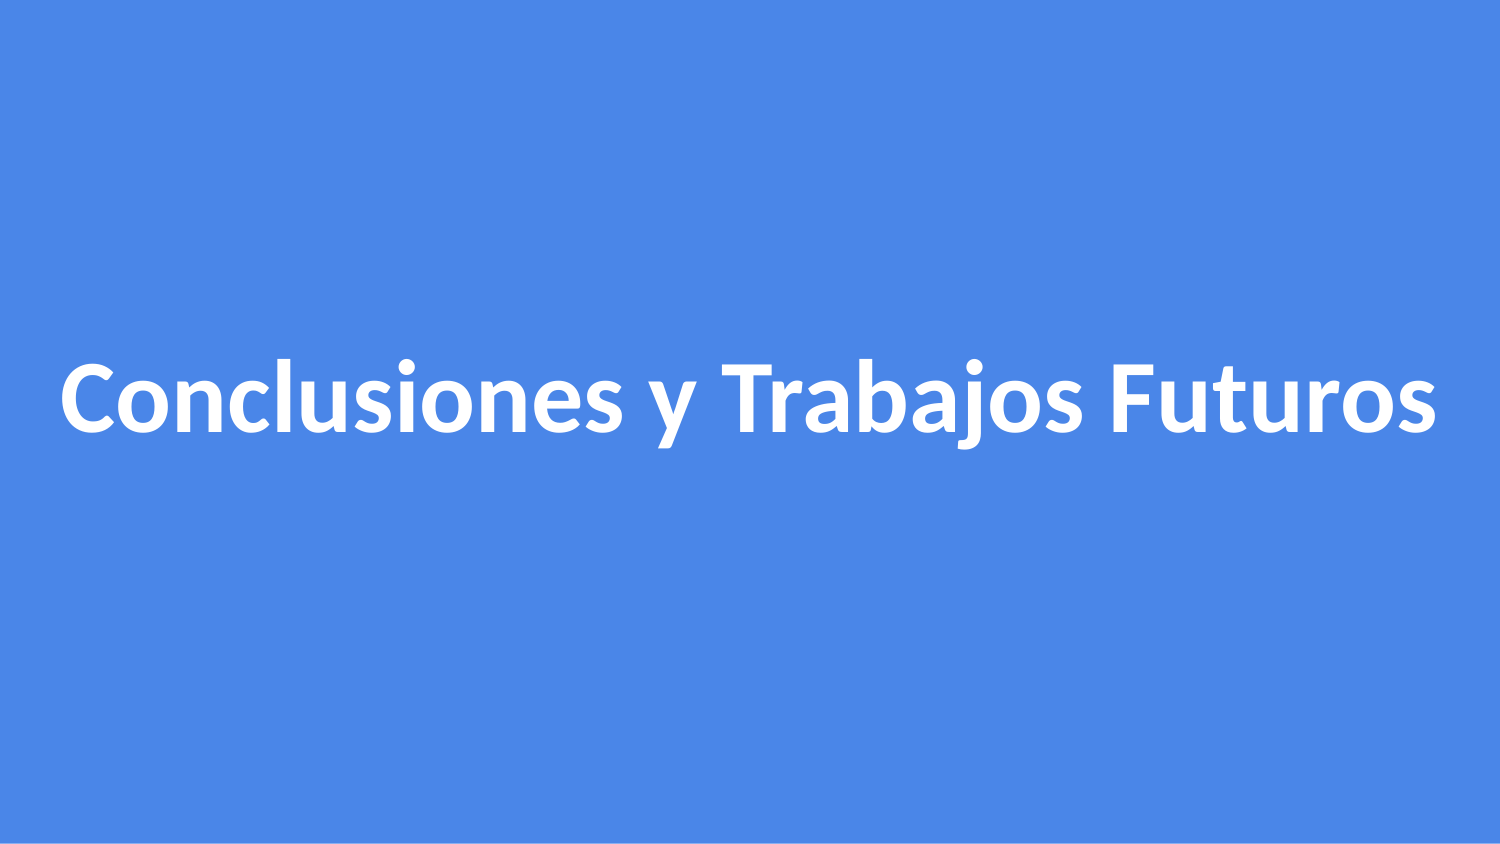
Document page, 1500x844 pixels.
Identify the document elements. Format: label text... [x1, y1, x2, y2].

title Conclusiones y Trabajos Futuros [0, 0, 1500, 844]
